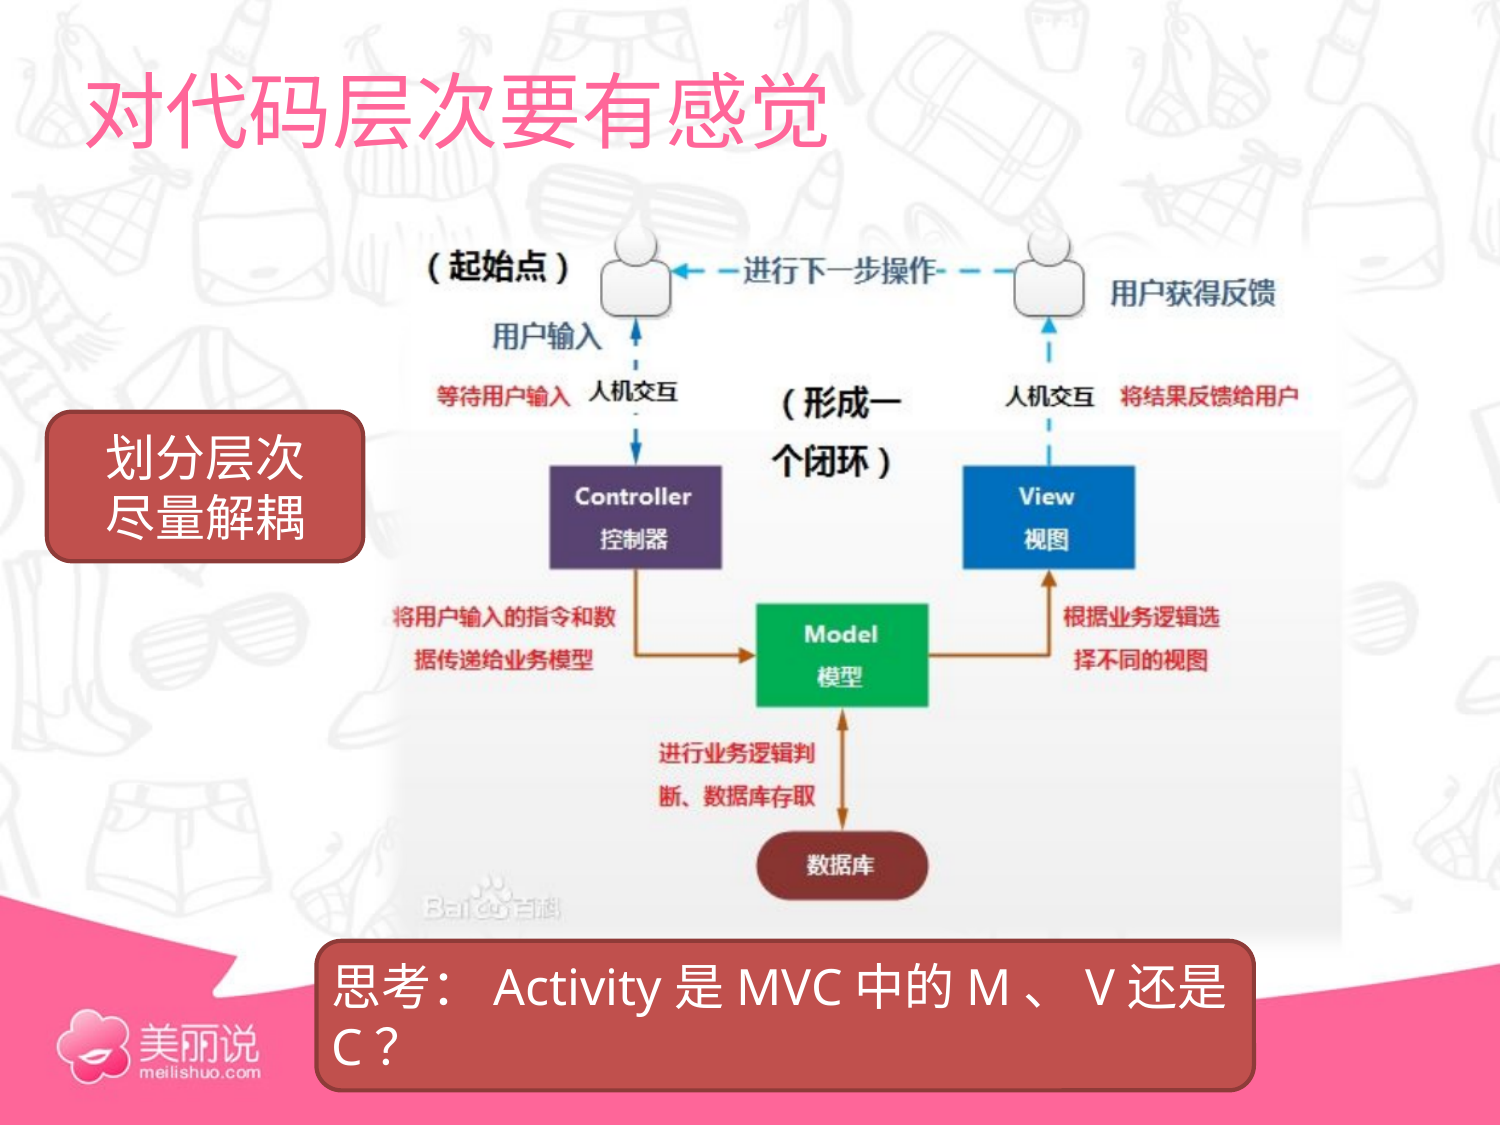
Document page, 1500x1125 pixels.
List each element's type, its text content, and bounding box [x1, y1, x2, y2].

title 对代码层次要有感觉 [74, 0, 1426, 219]
text_box 划分层次 尽量解耦 [44, 409, 366, 564]
picture [0, 0, 1500, 1125]
text_box 思考：Activity是MVC中的M、V还是C？ [314, 938, 1257, 1093]
